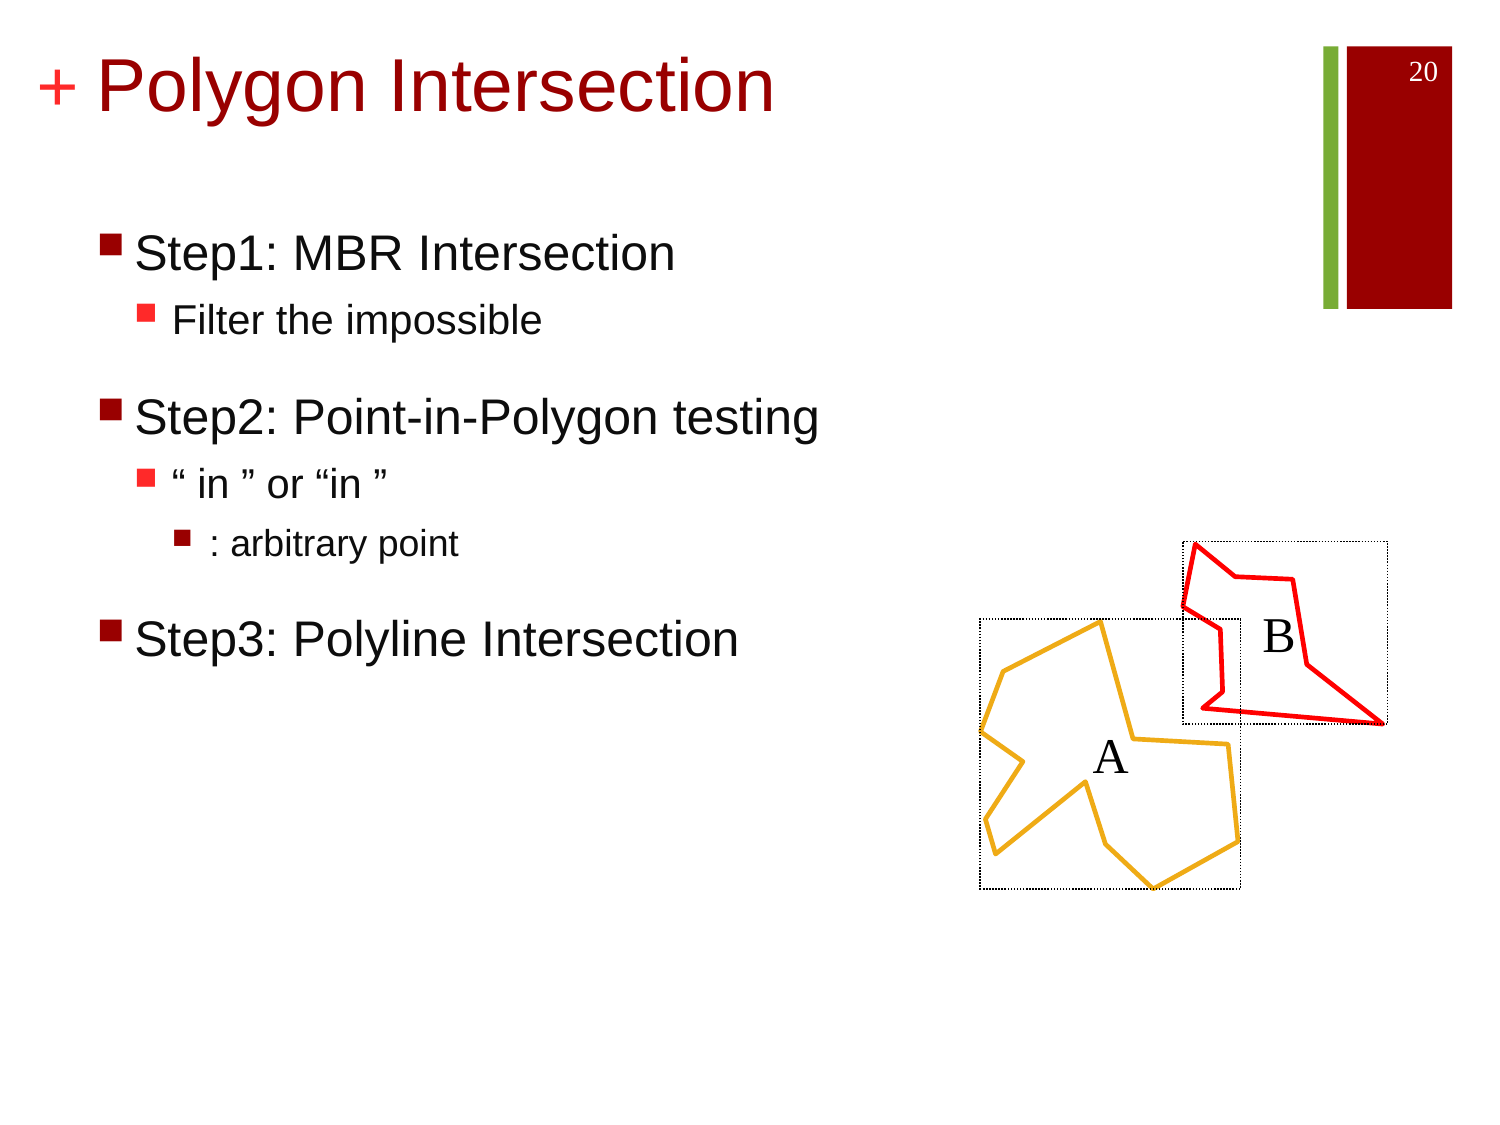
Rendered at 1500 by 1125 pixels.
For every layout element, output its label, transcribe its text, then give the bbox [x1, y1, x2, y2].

text_box B [1182, 541, 1388, 725]
text_box A [980, 619, 1241, 889]
title Polygon Intersection [81, 29, 1322, 213]
slide_number 20 [1362, 39, 1454, 100]
